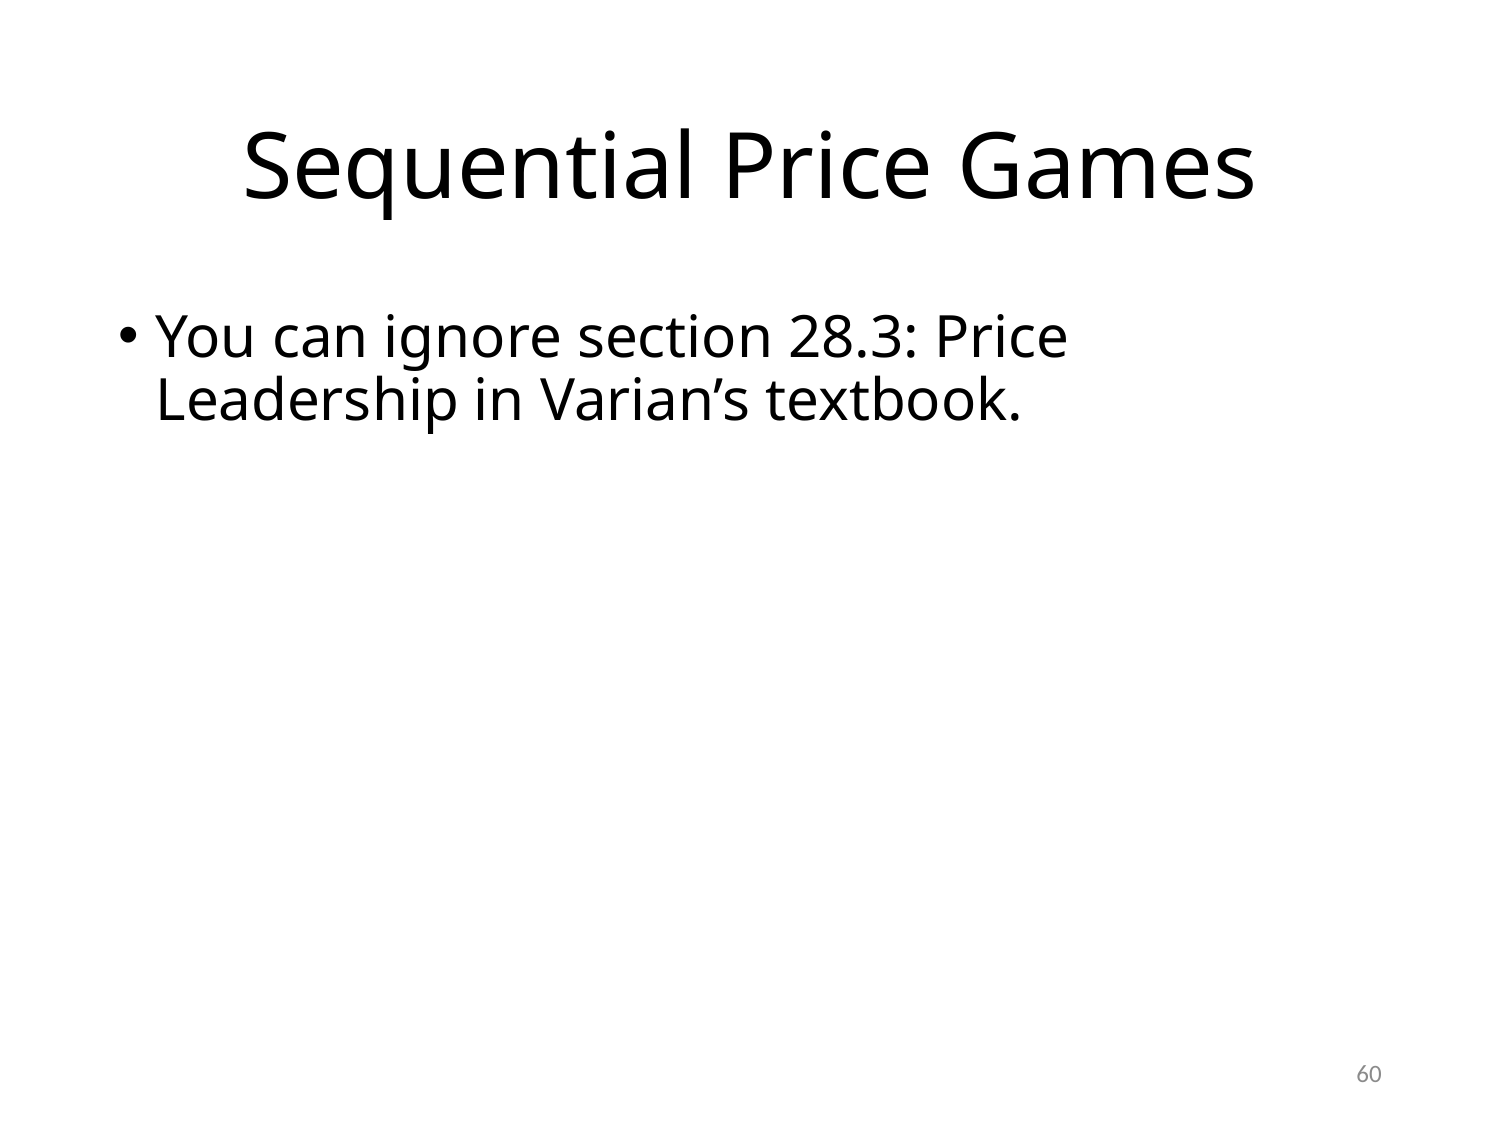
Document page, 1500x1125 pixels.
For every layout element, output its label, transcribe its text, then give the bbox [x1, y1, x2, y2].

list You can ignore section 28.3: Price Leadership in Varian’s textbook. [103, 299, 1397, 1014]
slide_number 60 [1059, 1042, 1397, 1103]
title Sequential Price Games [103, 59, 1397, 278]
